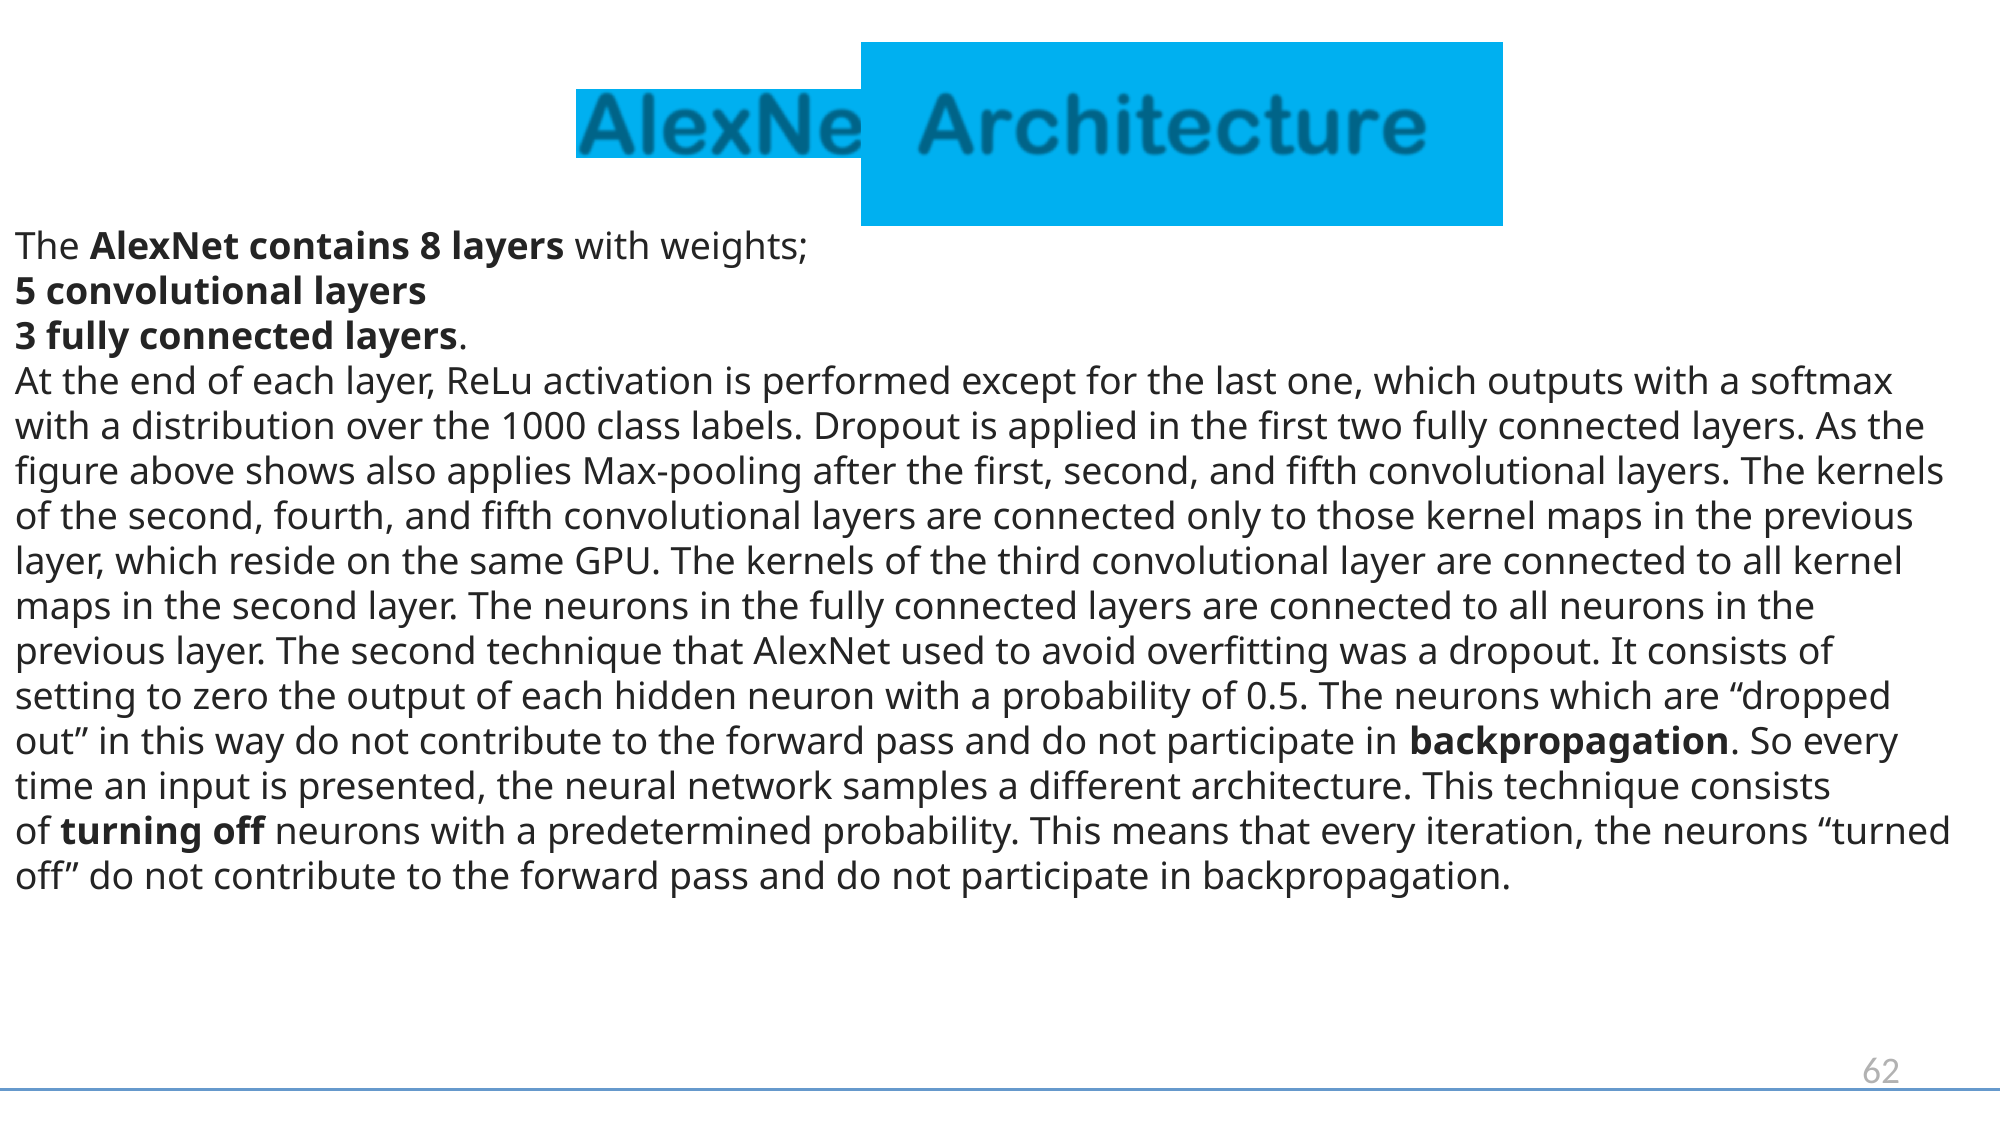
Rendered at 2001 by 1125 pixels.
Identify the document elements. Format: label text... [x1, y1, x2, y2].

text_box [576, 41, 1504, 227]
slide_number [99, 1046, 560, 1092]
slide_number 62 [1440, 1046, 1900, 1092]
text_box The AlexNet contains 8 layers with weights; 5 convolutional layers 3 fully connected layers. At the end of each layer, ReLu activation is performed except for the last one, which outputs with a softmax with a distribution over the 1000 class labels. Dropout is applied in the first two fully connected layers. As the figure above shows also applies Max-pooling after the first, second, and fifth convolutional layers. The kernels of the second, fourth, and fifth convolutional layers are connected only to those kernel maps in the previous layer, which reside on the same GPU. The kernels of the third convolutional layer are connected to all kernel maps in the second layer. The neurons in the fully connected layers are connected to all neurons in the previous layer. The second technique that AlexNet used to avoid overfitting was a dropout. It consists of setting to zero the output of each hidden neuron with a probability of 0.5. The neurons which are “dropped out” in this way do not contribute to the forward pass and do not participate in backpropagation. So every time an input is presented, the neural network samples a different architecture. This technique consists of turning off neurons with a predetermined probability. This means that every iteration, the neurons “turned off” do not contribute to the forward pass and do not participate in backpropagation. [0, 214, 1981, 905]
